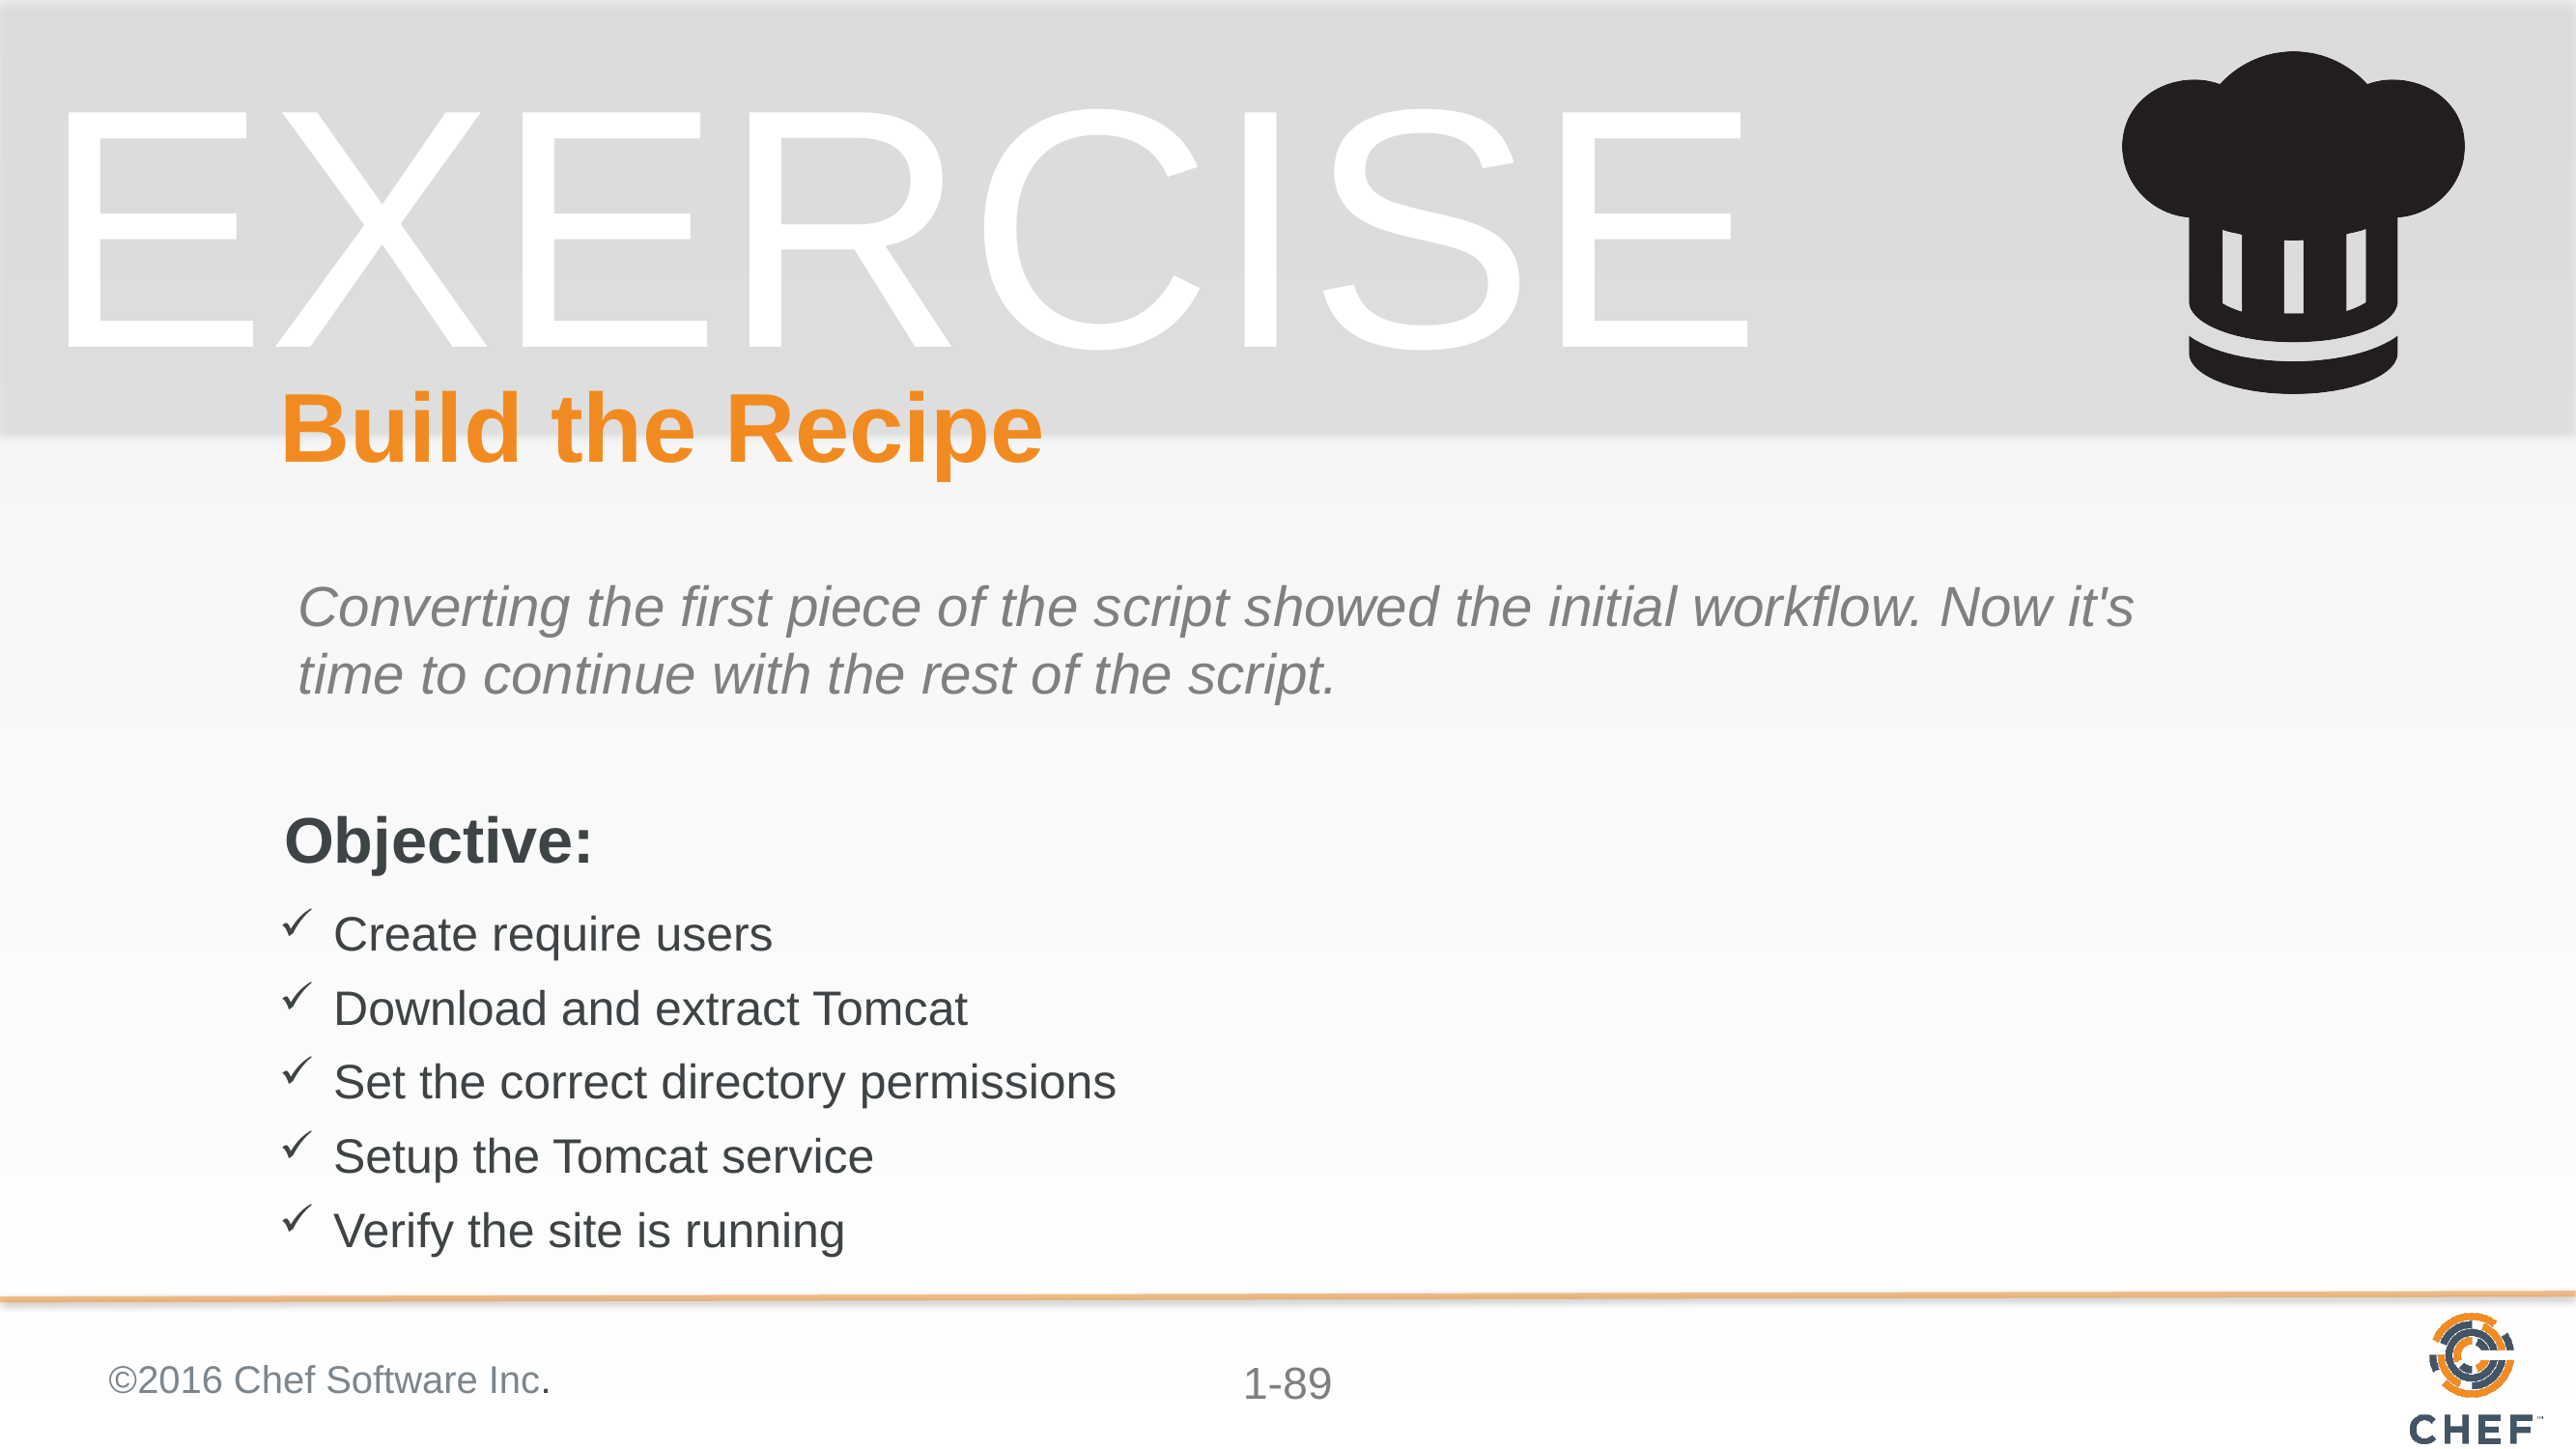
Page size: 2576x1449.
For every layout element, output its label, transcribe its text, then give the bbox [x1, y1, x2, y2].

picture [2399, 1297, 2551, 1449]
list Create require users Download and extract Tomcat Set the correct directory permissions Setup the Tomcat service Verify the site is running [265, 895, 2217, 1284]
picture [2122, 51, 2465, 399]
title Build the Recipe [265, 363, 2217, 498]
list Converting the first piece of the script showed the initial workflow. Now it's time to continue with the rest of the script. [265, 516, 2217, 759]
